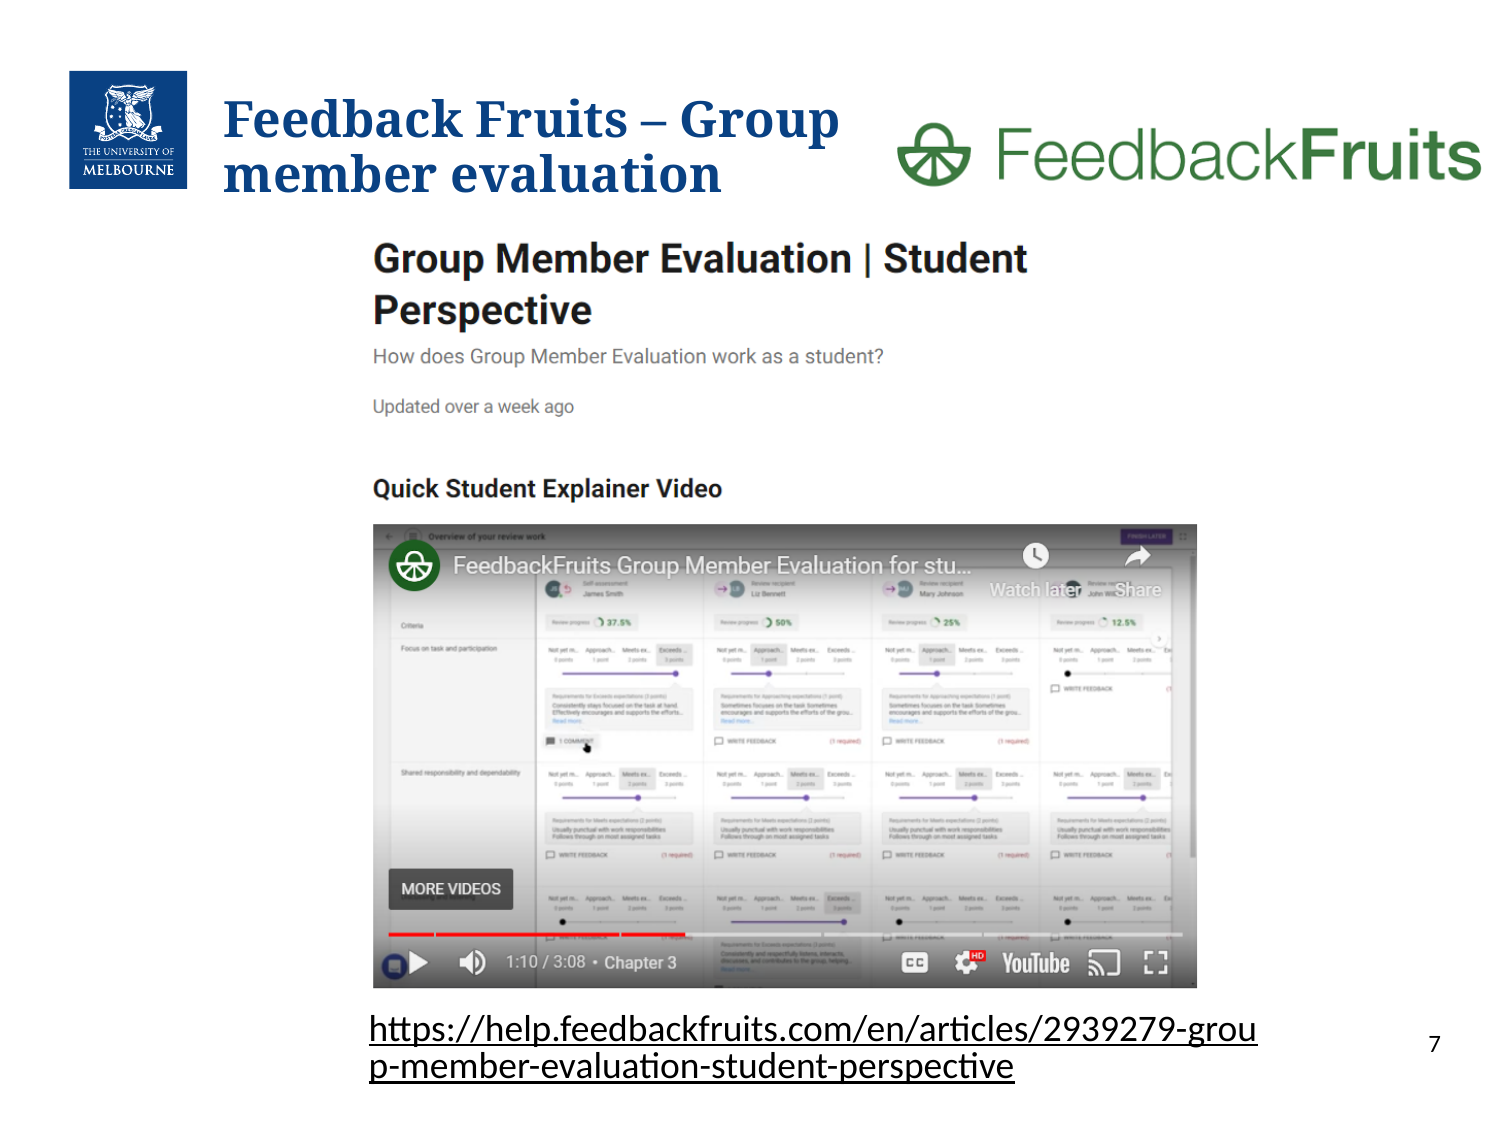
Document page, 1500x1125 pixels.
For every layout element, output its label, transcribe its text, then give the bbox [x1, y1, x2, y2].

text_box https://help.feedbackfruits.com/en/articles/2939279-group-member-evaluation-student-perspective [354, 996, 1277, 1102]
slide_number 7 [1348, 1012, 1442, 1073]
title Feedback Fruits – Group member evaluation [208, 64, 970, 211]
picture [331, 220, 1229, 1014]
picture [897, 111, 1483, 200]
